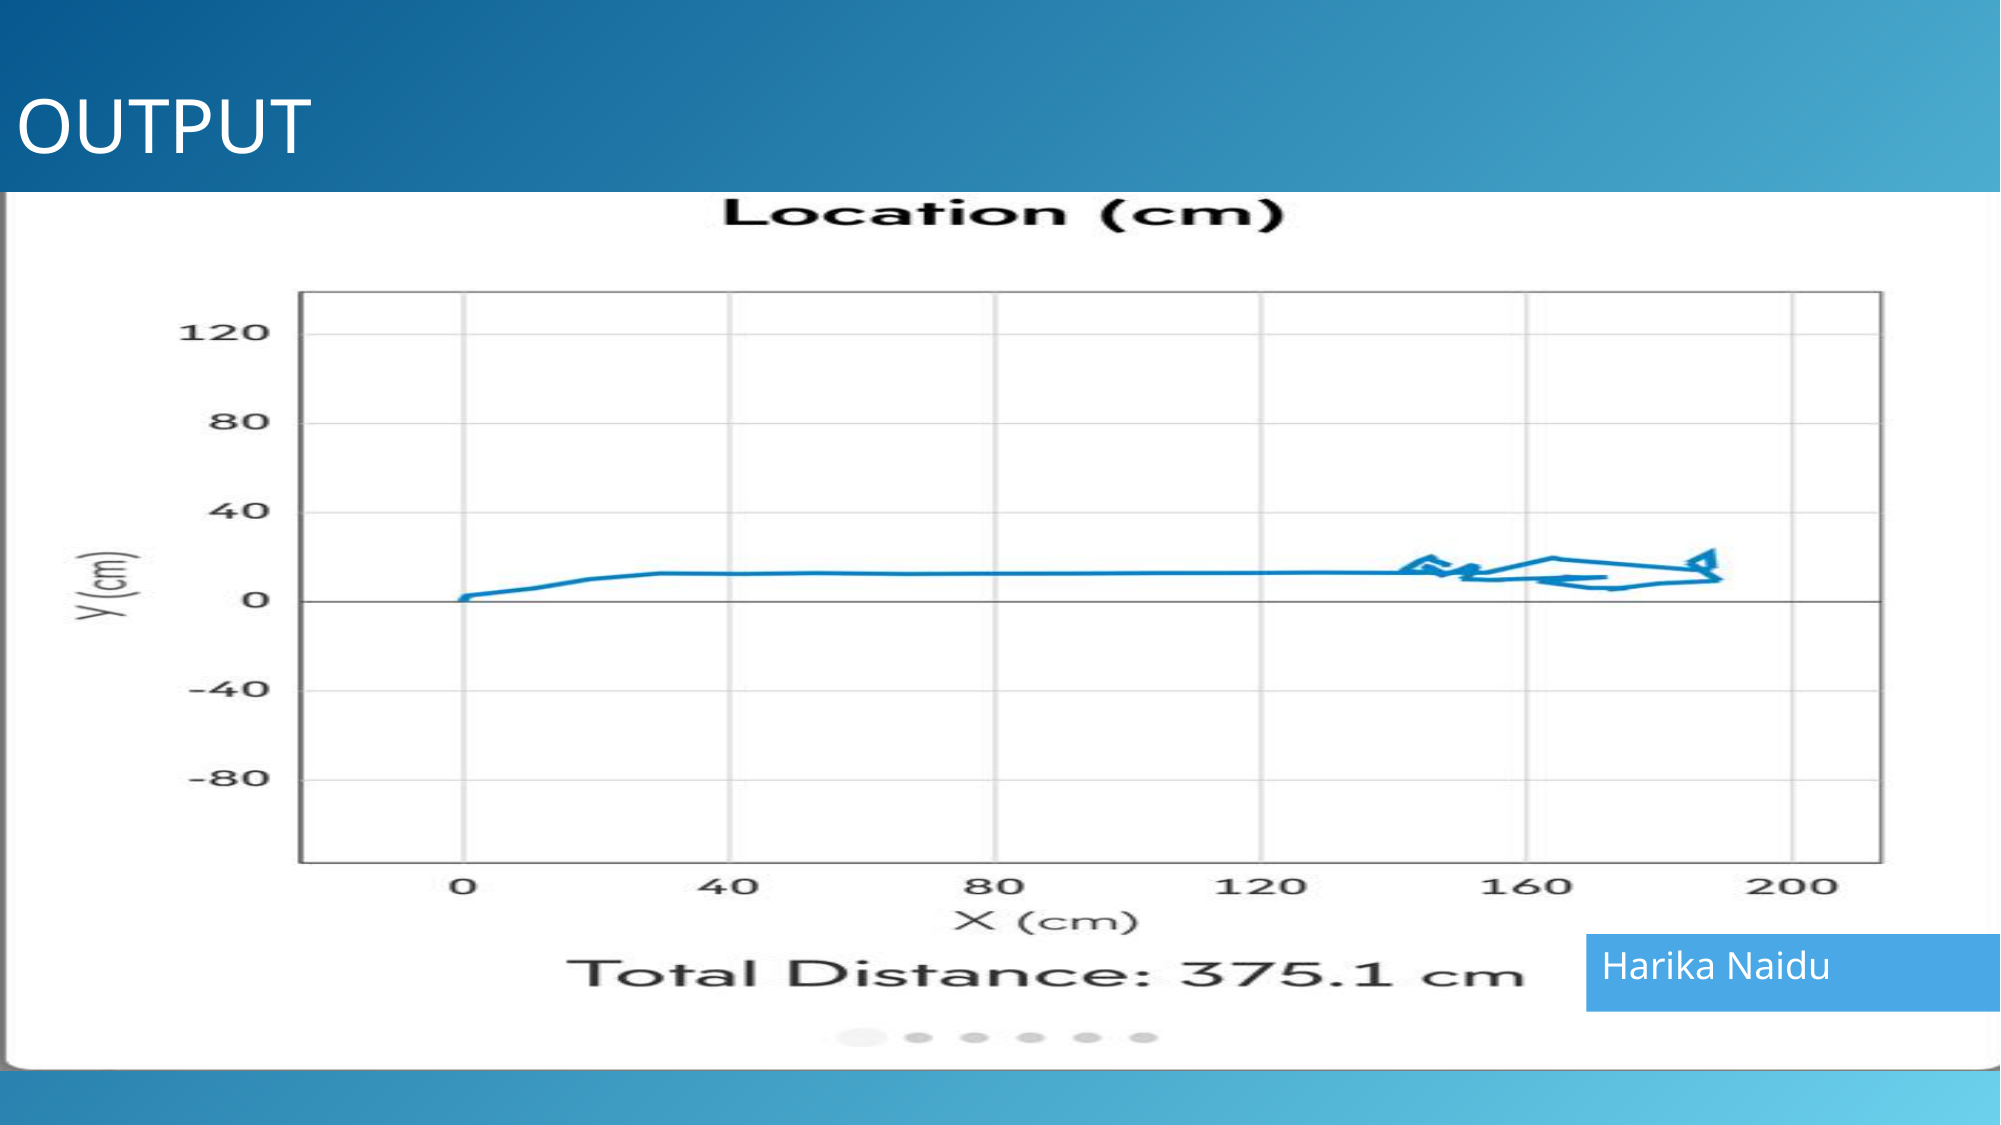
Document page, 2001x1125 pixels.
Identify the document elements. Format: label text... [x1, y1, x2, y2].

title OUTPUT [0, 0, 1400, 192]
picture [0, 192, 2000, 1071]
